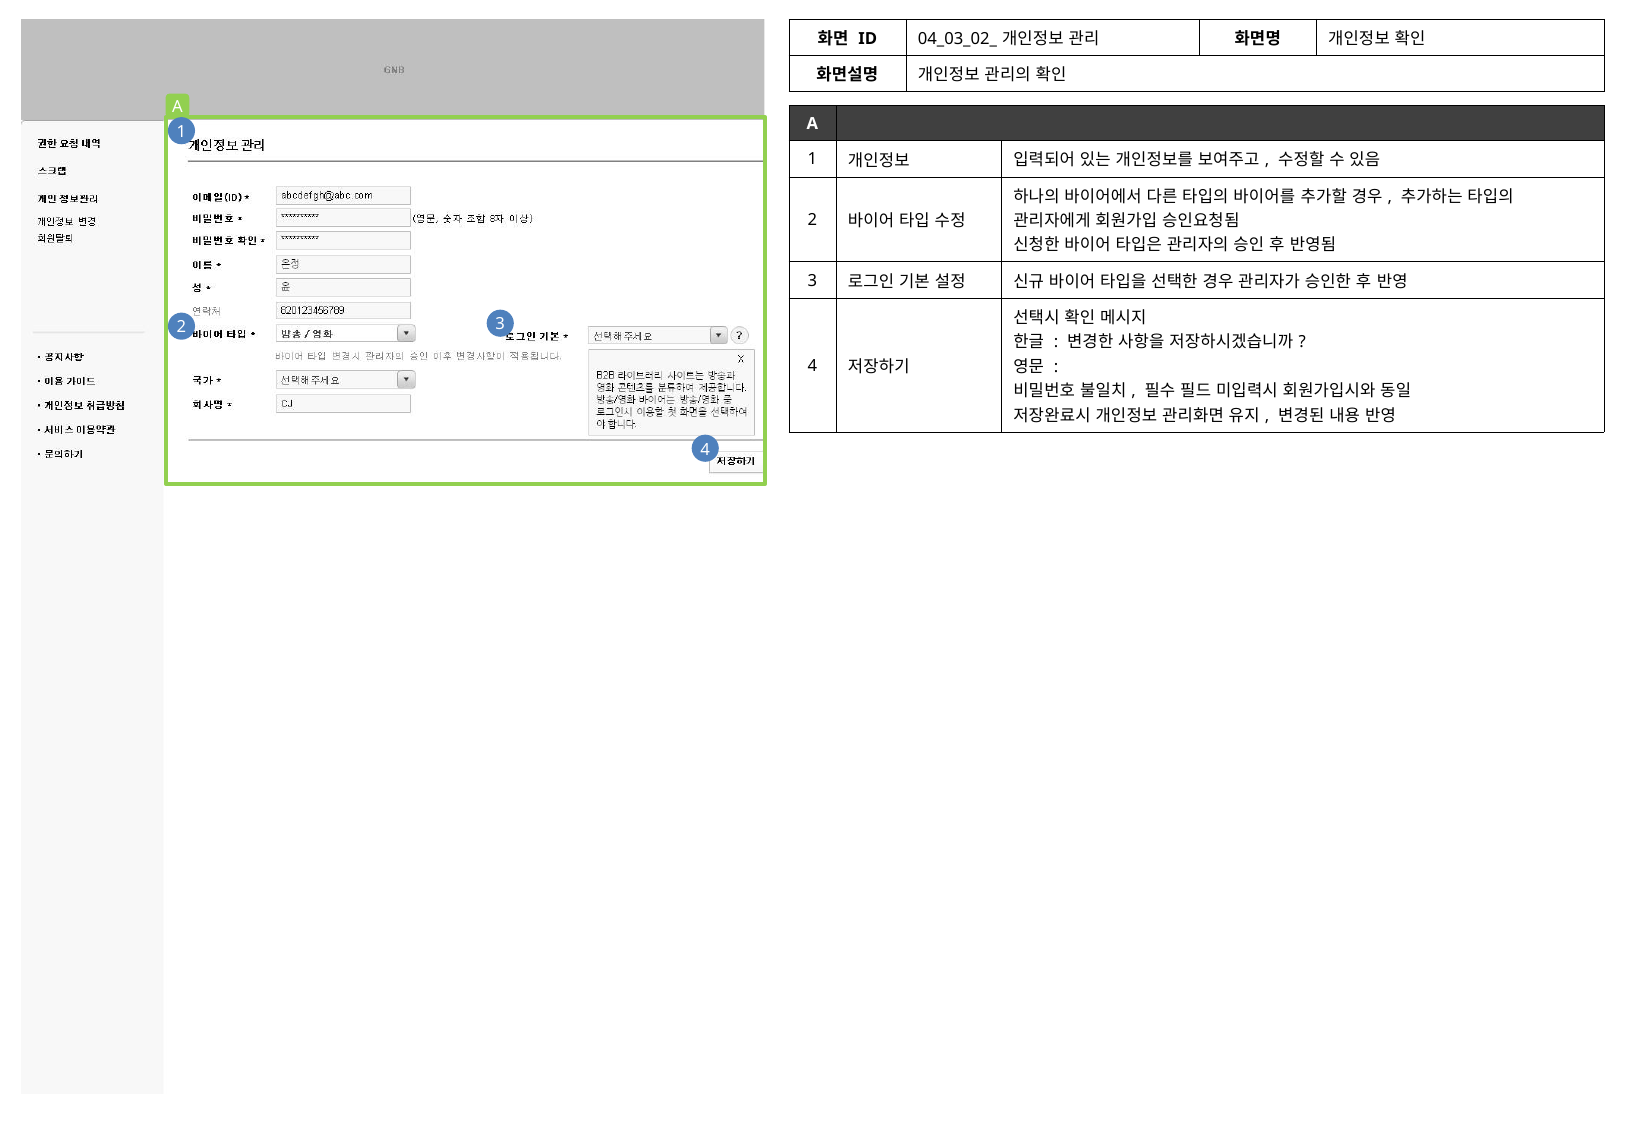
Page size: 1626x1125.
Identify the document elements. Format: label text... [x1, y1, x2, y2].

table_cell 하나의 바이어에서 다른 타입의 바이어를 추가할 경우, 추가하는 타입의 관리자에게 회원가입 승인요청됨 신청한 바이어 타입은 관리자의 승인 후 반영됨 [1002, 178, 1604, 261]
table_header 개인정보 확인 [1317, 20, 1604, 55]
table_cell 화면설명 [790, 56, 906, 91]
table_header 화면명 [1200, 20, 1316, 55]
table_header 04_03_02_개인정보 관리 [907, 20, 1199, 55]
table_cell 1 [790, 141, 836, 177]
table_header A [790, 106, 836, 140]
table_cell 바이어 타입 수정 [837, 178, 1001, 261]
table_cell 저장하기 [837, 299, 1001, 432]
table_cell 선택시 확인 메시지 한글 : 변경한 사항을 저장하시겠습니까? 영문 : 비밀번호 불일치, 필수 필드 미입력시 회원가입시와 동일 저장완료시 개인정보 관리화면 유지, 변경된 내용 반영 [1002, 299, 1604, 432]
table_cell 개인정보 [837, 141, 1001, 177]
table_cell 2 [790, 178, 836, 261]
picture [20, 18, 765, 1095]
table_cell 입력되어 있는 개인정보를 보여주고, 수정할 수 있음 [1002, 141, 1604, 177]
table_cell 신규 바이어 타입을 선택한 경우 관리자가 승인한 후 반영 [1002, 262, 1604, 298]
table_header [837, 106, 1604, 140]
table_cell 4 [790, 299, 836, 432]
table_header 화면 ID [790, 20, 906, 55]
table_cell 개인정보 관리의 확인 [907, 56, 1604, 91]
table_cell 로그인 기본 설정 [837, 262, 1001, 298]
table_cell 3 [790, 262, 836, 298]
